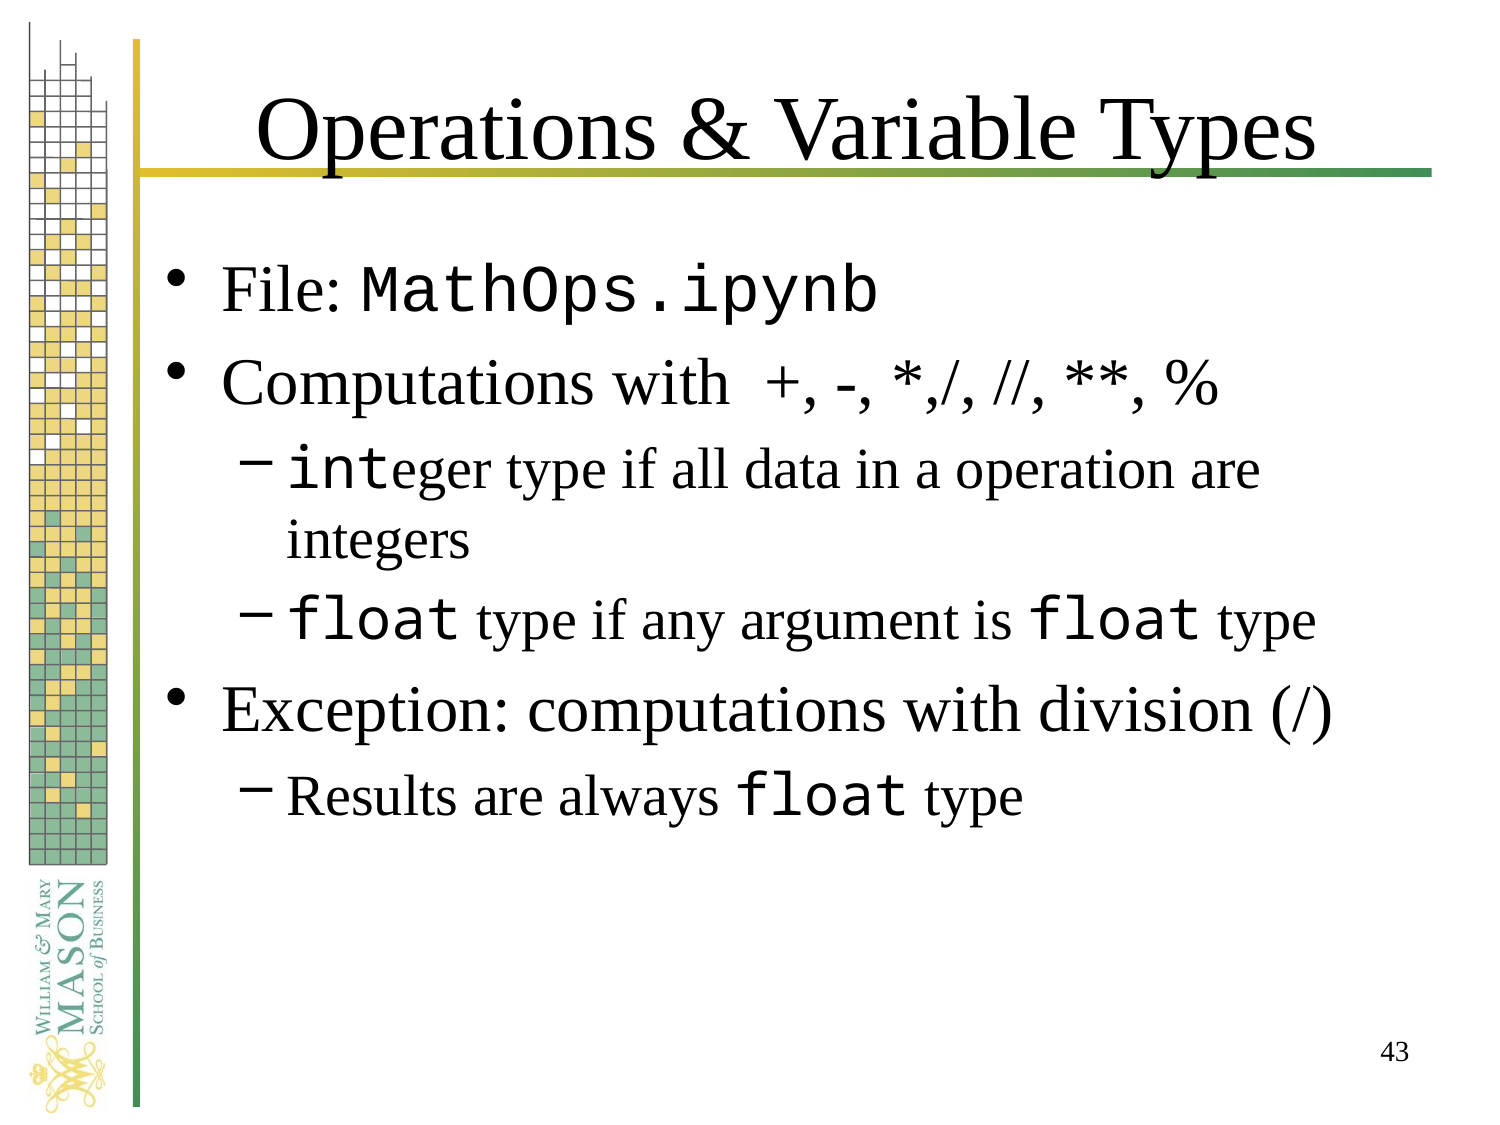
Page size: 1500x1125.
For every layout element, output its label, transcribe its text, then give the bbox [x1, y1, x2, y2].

table_cell Greater than [29, 879, 107, 1113]
slide_number 43 [1048, 1024, 1426, 1103]
list File: MathOps.ipynb Computations with +, -, *,/, //, **, % integer type if all data in a operation are integers float type if any argument is float type Exception: computations with division (/) Results are always float type [150, 237, 1425, 1005]
title Operations & Variable Types [150, 45, 1425, 200]
